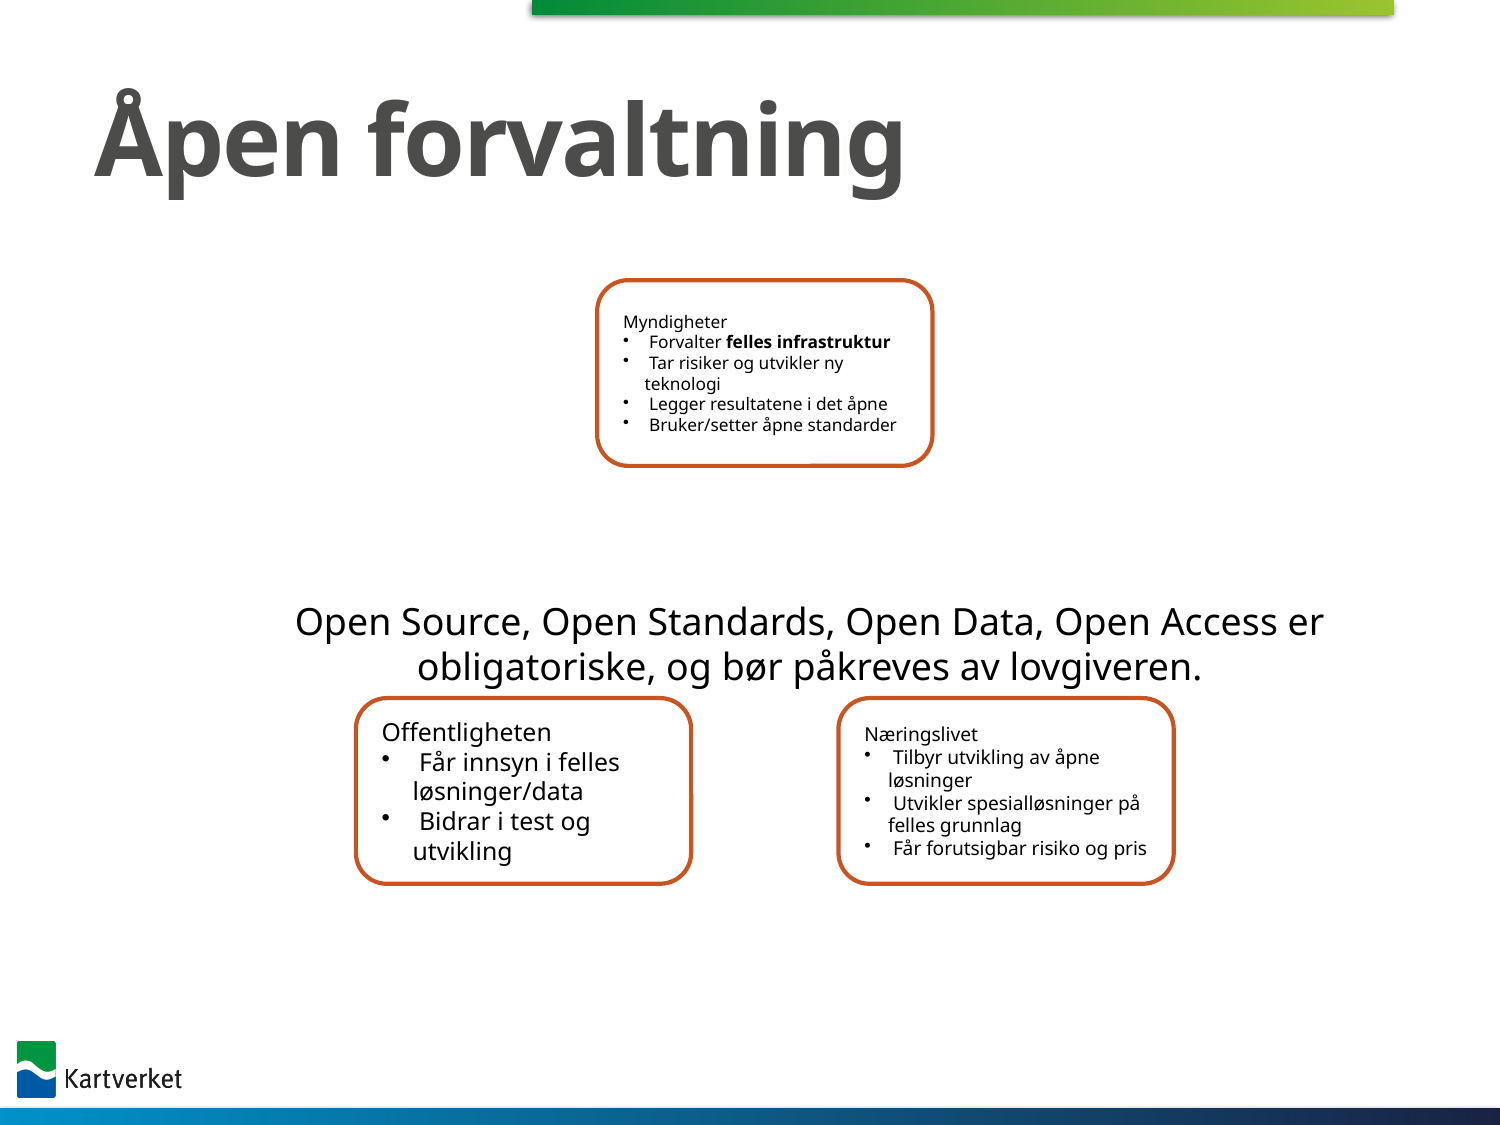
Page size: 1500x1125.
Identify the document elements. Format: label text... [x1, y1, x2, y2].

title Åpen forvaltning [94, 90, 1395, 278]
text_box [93, 279, 1436, 1024]
